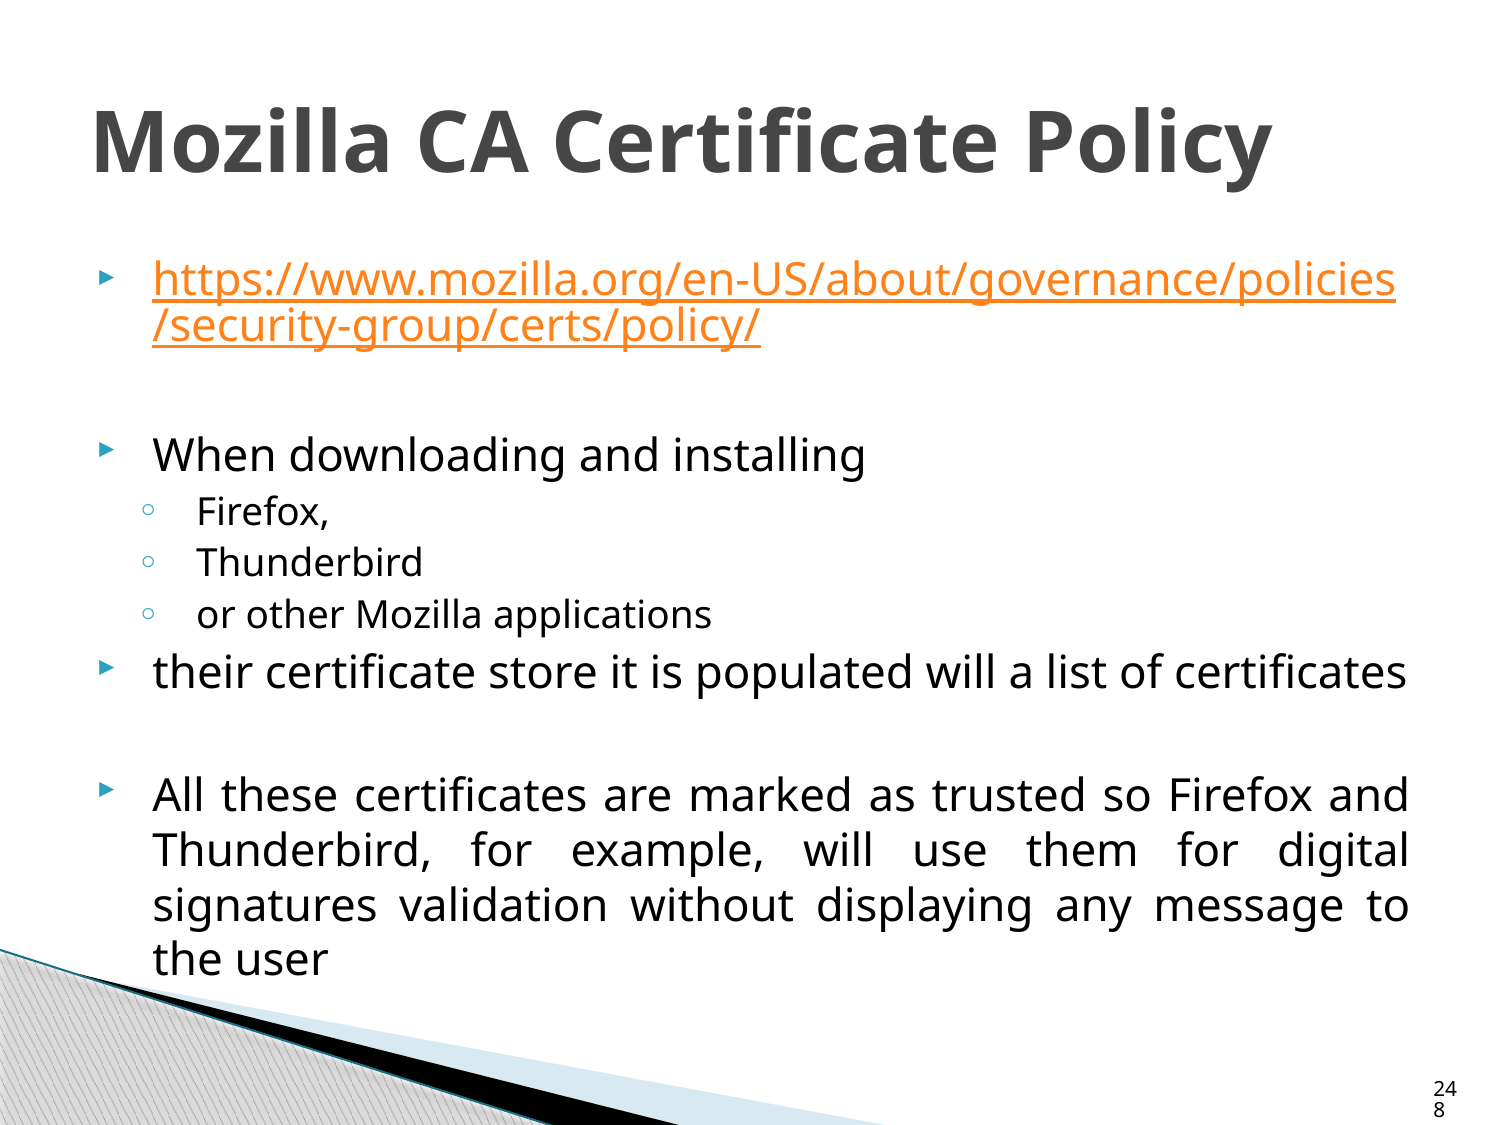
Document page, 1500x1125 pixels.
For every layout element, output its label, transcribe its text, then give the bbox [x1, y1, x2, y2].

list https://www.mozilla.org/en-US/about/governance/policies/security-group/certs/policy/ When downloading and installing Firefox, Thunderbird or other Mozilla applications their certificate store it is populated will a list of certificates All these certificates are marked as trusted so Firefox and Thunderbird, for example, will use them for digital signatures validation without displaying any message to the user [75, 243, 1425, 986]
slide_number 248 [1418, 1051, 1479, 1112]
title Mozilla CA Certificate Policy [75, 45, 1425, 233]
